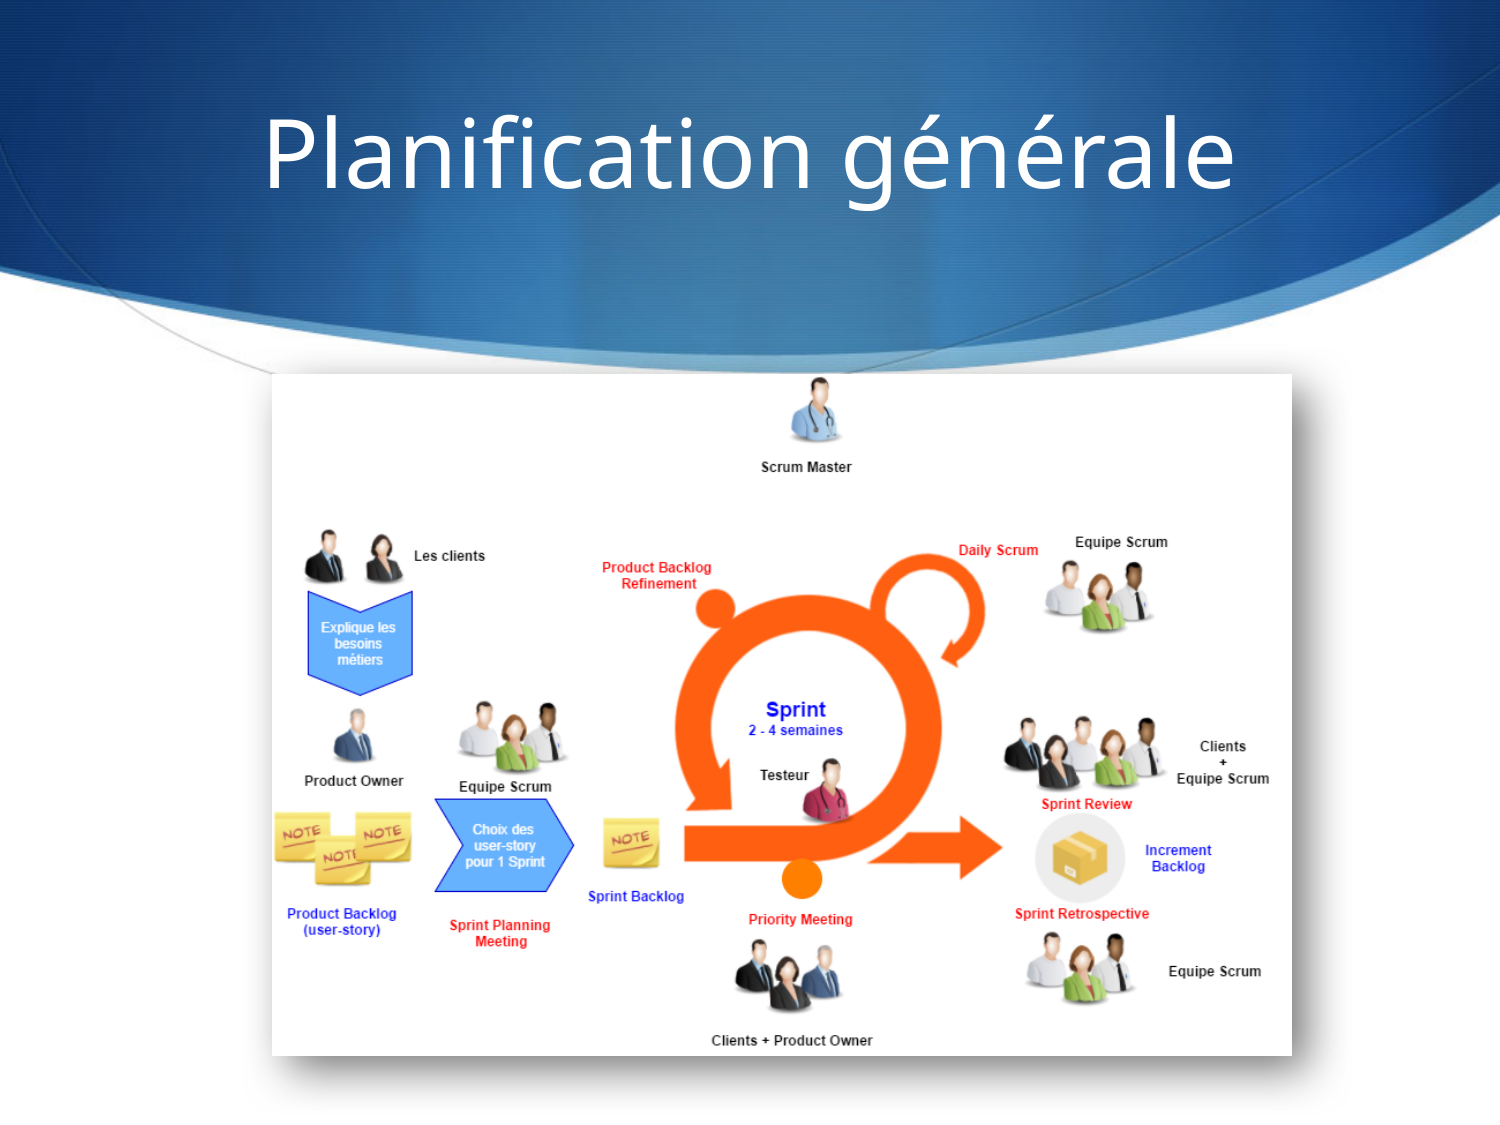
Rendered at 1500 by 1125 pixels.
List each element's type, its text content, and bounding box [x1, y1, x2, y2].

picture [0, 0, 1500, 1125]
title Planification générale [75, 56, 1425, 245]
